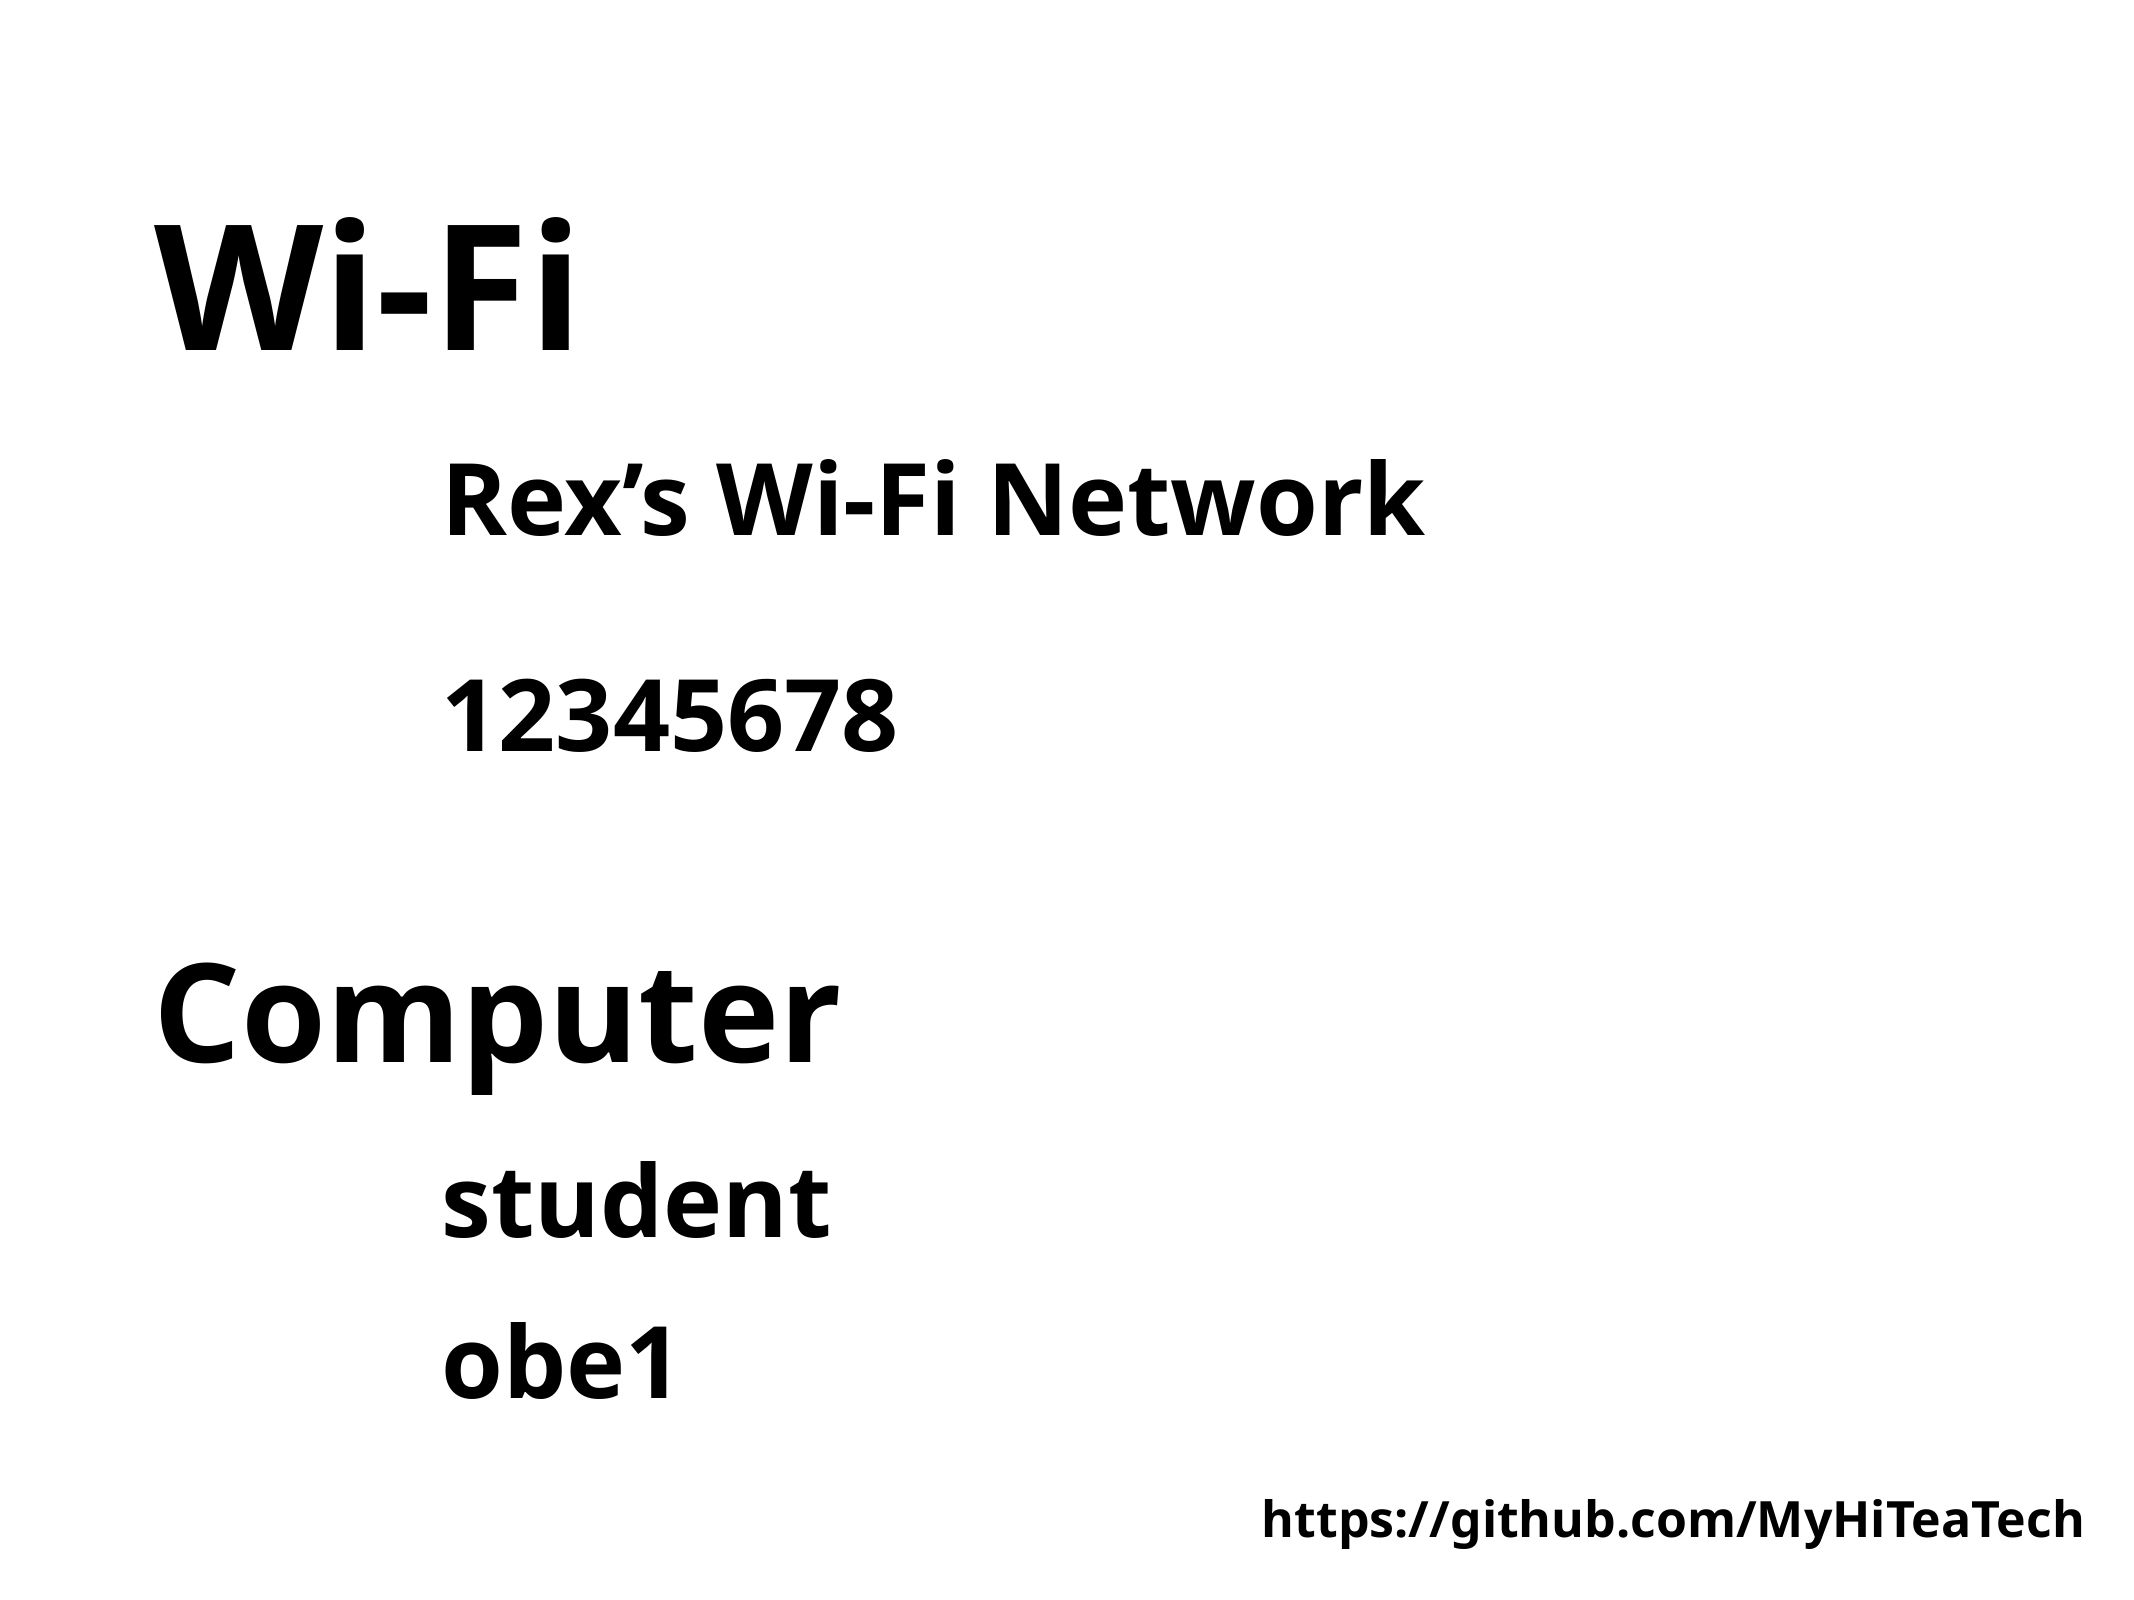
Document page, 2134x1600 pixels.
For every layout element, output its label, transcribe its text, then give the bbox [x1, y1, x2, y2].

text_box student [441, 1137, 1742, 1258]
title Wi-Fi [154, 174, 1455, 387]
text_box Computer [153, 924, 1454, 1090]
text_box Rex’s Wi-Fi Network [441, 435, 1742, 556]
text_box obe1 [441, 1298, 1742, 1419]
text_box 12345678 [441, 651, 1742, 772]
text_box https://github.com/MyHiTeaTech [1211, 1487, 2134, 1548]
